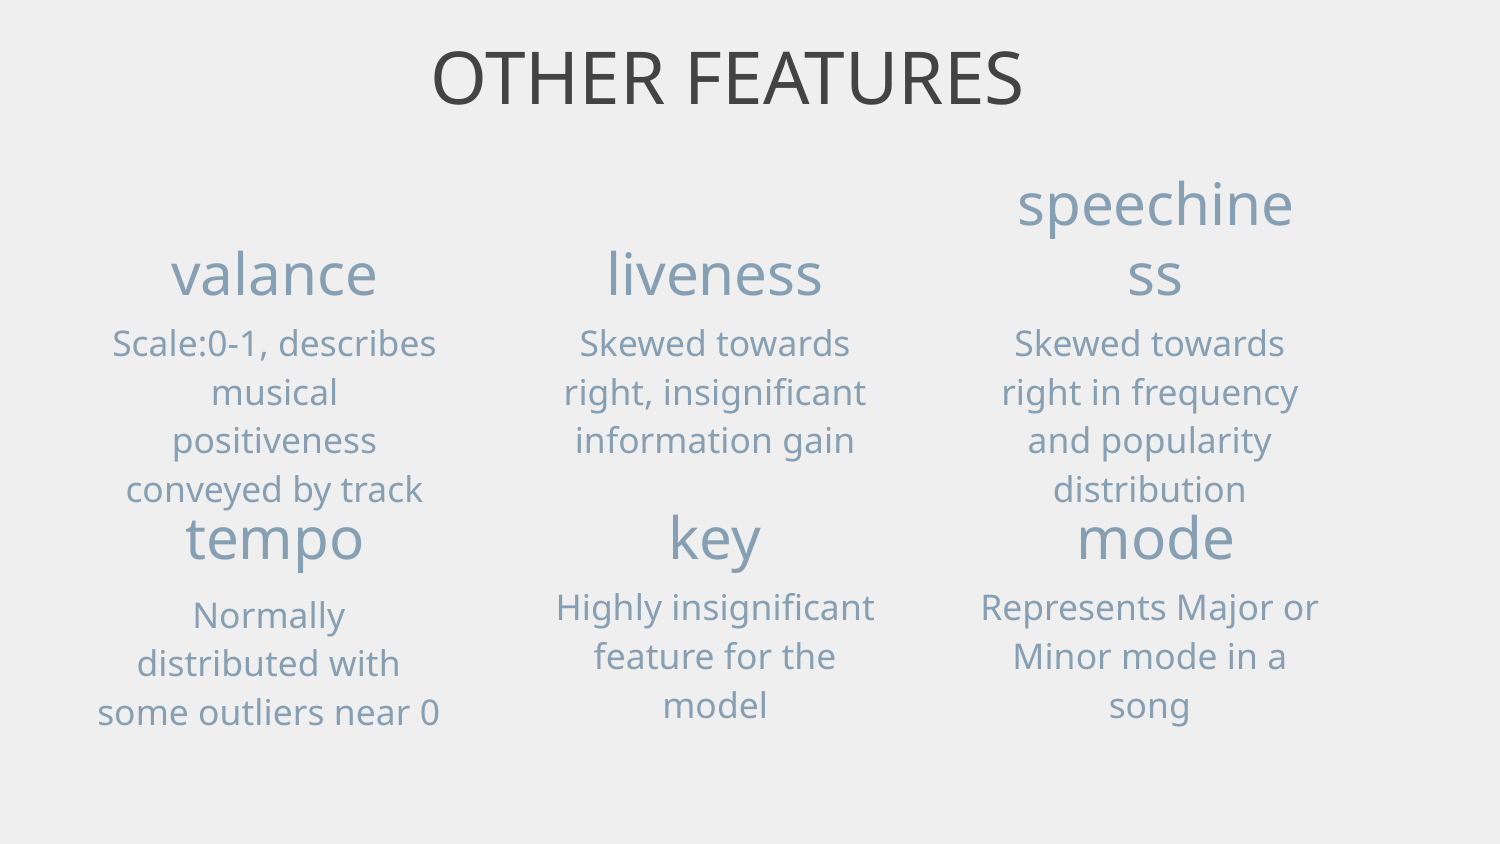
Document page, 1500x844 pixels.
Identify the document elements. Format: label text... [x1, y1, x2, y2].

subtitle Skewed towards right, insignificant information gain [533, 299, 897, 357]
subtitle Represents Major or Minor mode in a song [962, 563, 1338, 621]
subtitle Highly insignificant feature for the model [533, 563, 897, 621]
title tempo [123, 505, 426, 571]
title key [564, 505, 867, 563]
title liveness [564, 241, 867, 299]
subtitle Skewed towards right in frequency and popularity distribution [962, 299, 1338, 357]
subtitle Scale:0-1, describes musical positiveness conveyed by track [93, 299, 456, 357]
title mode [1004, 505, 1307, 563]
title valance [123, 241, 426, 299]
title OTHER FEATURES [93, 34, 1363, 117]
subtitle Normally distributed with some outliers near 0 [81, 571, 456, 629]
title speechiness [1004, 241, 1307, 299]
